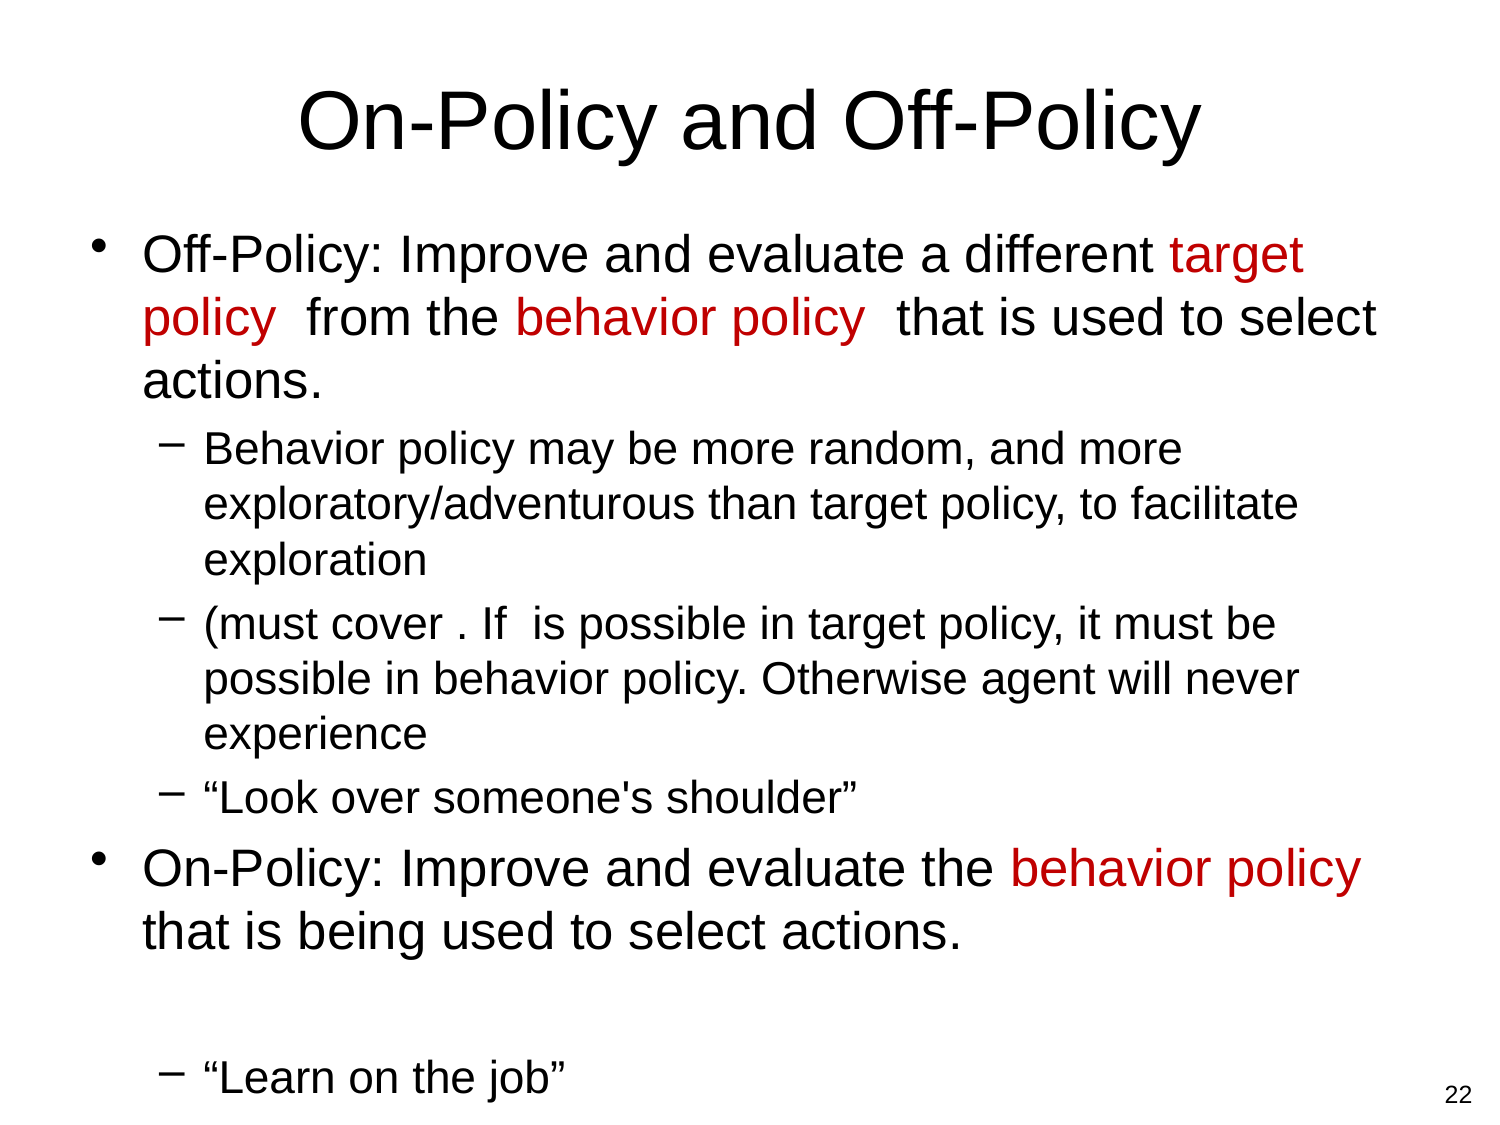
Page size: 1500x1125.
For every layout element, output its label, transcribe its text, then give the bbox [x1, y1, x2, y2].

title On-Policy and Off-Policy [74, 44, 1426, 188]
slide_number 22 [1137, 1070, 1488, 1112]
